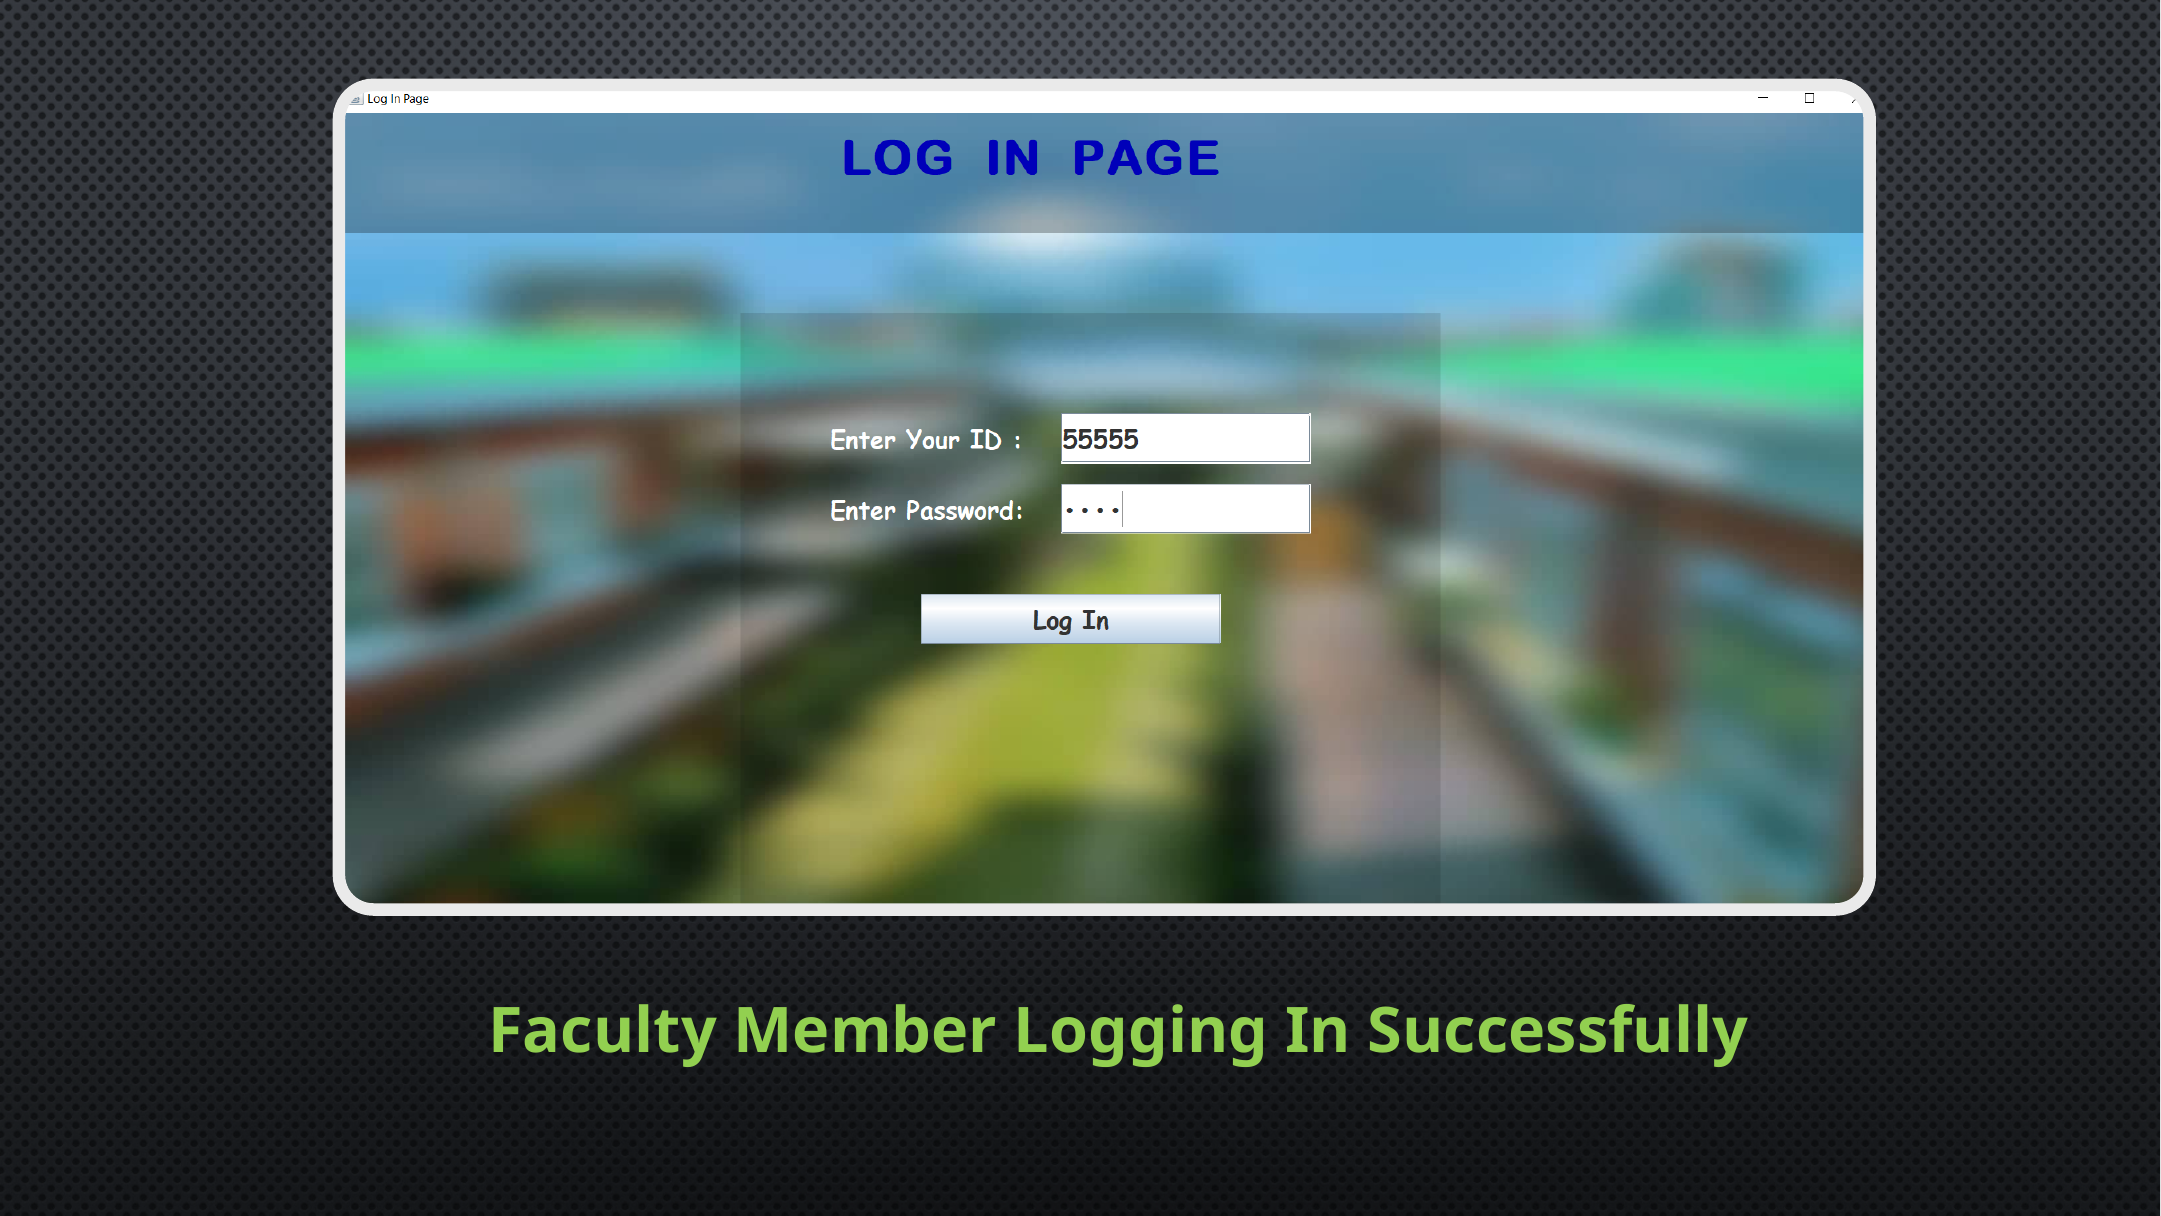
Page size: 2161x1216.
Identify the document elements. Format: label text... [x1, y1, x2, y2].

text_box [192, 55, 1769, 167]
text_box Faculty Member Logging In Successfully [473, 981, 1918, 1072]
picture [338, 84, 1870, 910]
